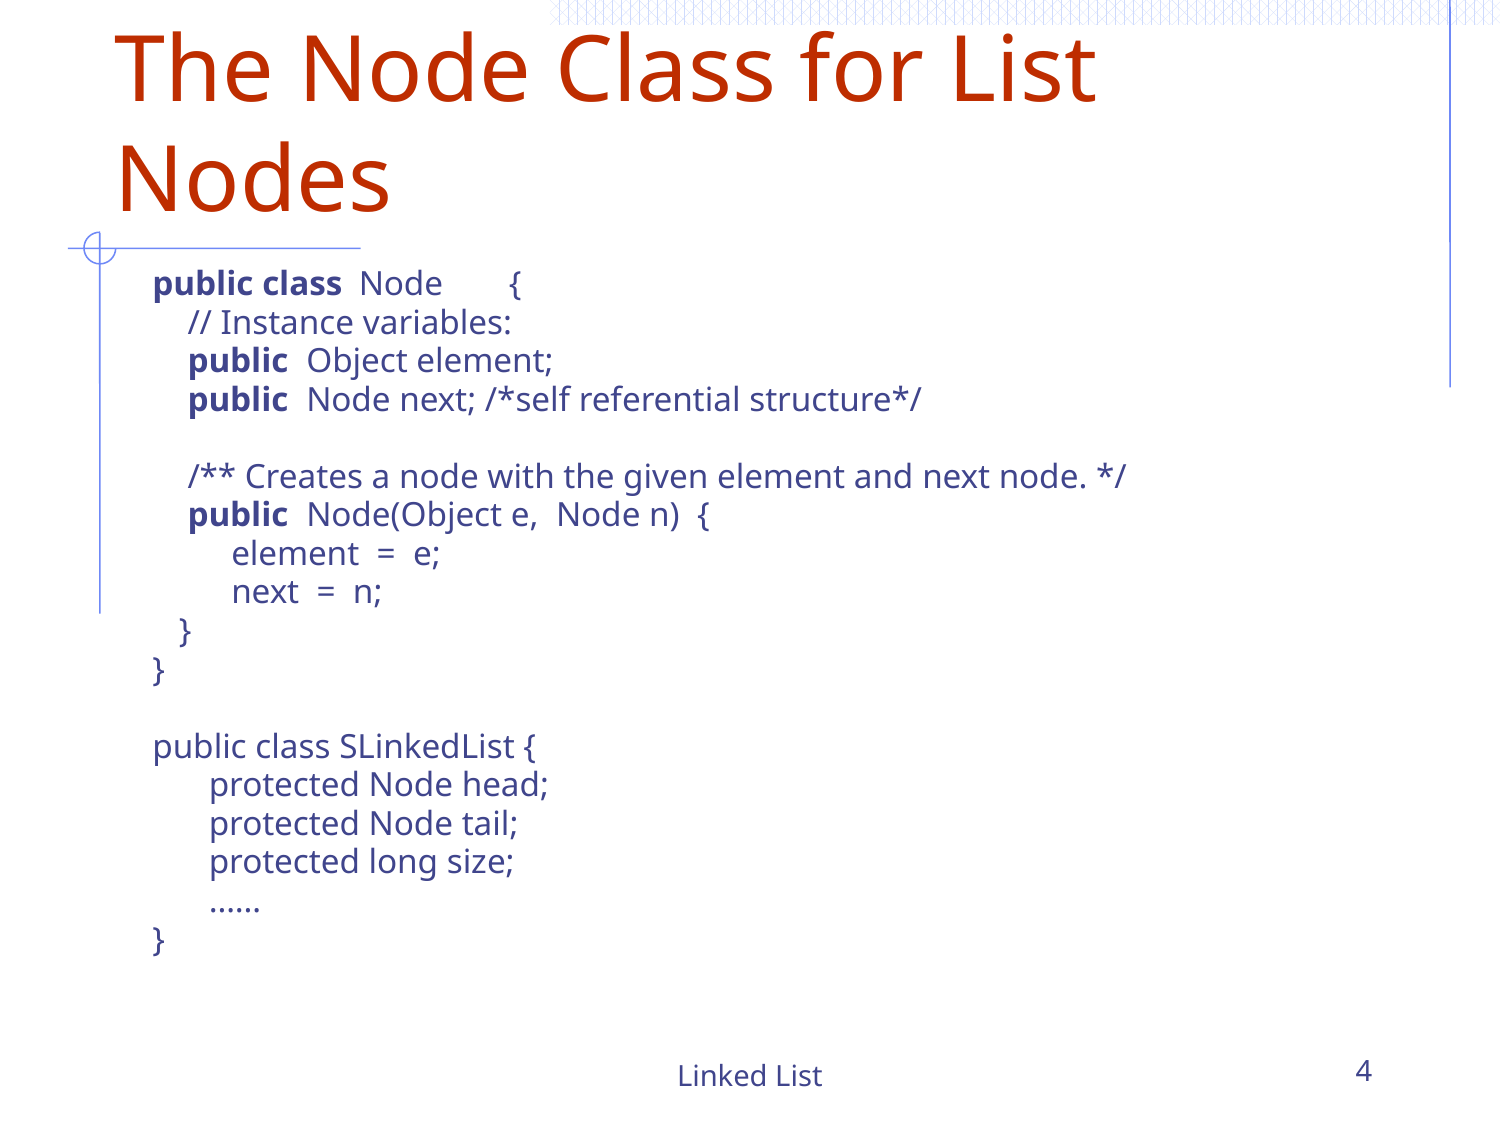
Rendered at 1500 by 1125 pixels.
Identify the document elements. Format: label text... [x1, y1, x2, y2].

footer Linked List [512, 1063, 988, 1100]
title The Node Class for List Nodes [99, 50, 1375, 238]
list public class Node { // Instance variables: public Object element; public Node next; /*self referential structure*/ /** Creates a node with the given element and next node. */ public Node(Object e, Node n) { element = e; next = n; } } public class SLinkedList { protected Node head; protected Node tail; protected long size; …… } [137, 262, 1413, 1063]
slide_number 4 [1074, 1063, 1388, 1100]
